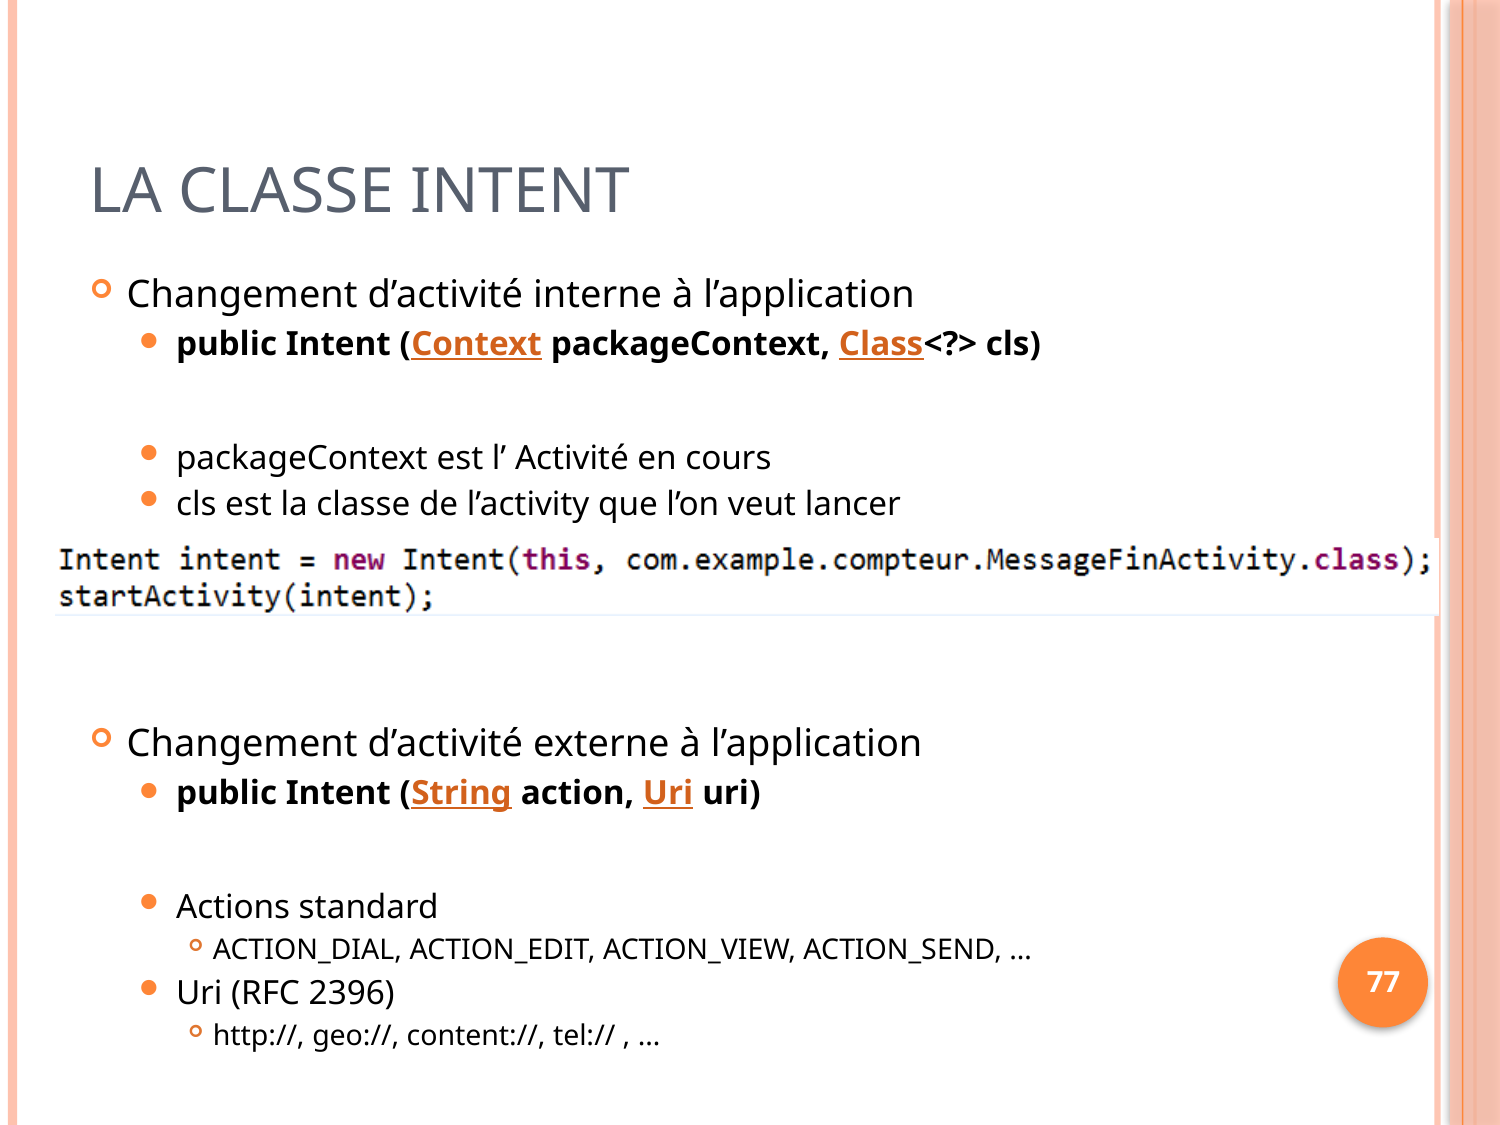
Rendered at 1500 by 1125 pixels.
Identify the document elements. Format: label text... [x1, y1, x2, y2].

list Changement d’activité interne à l’application public Intent (Context packageContext, Class<?> cls) packageContext est l’ Activité en cours cls est la classe de l’activity que l’on veut lancer Changement d’activité externe à l’application public Intent (String action, Uri uri) Actions standard ACTION_DIAL, ACTION_EDIT, ACTION_VIEW, ACTION_SEND, … Uri (RFC 2396) http://, geo://, content://, tel:// , … [75, 625, 1300, 1062]
slide_number 77 [1333, 940, 1434, 1027]
title La classe Intent [75, 45, 1300, 233]
list Changement d’activité interne à l’application public Intent (Context packageContext, Class<?> cls) packageContext est l’ Activité en cours cls est la classe de l’activity que l’on veut lancer Changement d’activité externe à l’application public Intent (String action, Uri uri) Actions standard ACTION_DIAL, ACTION_EDIT, ACTION_VIEW, ACTION_SEND, … Uri (RFC 2396) http://, geo://, content://, tel:// , … [75, 262, 1300, 535]
picture [55, 538, 1440, 616]
